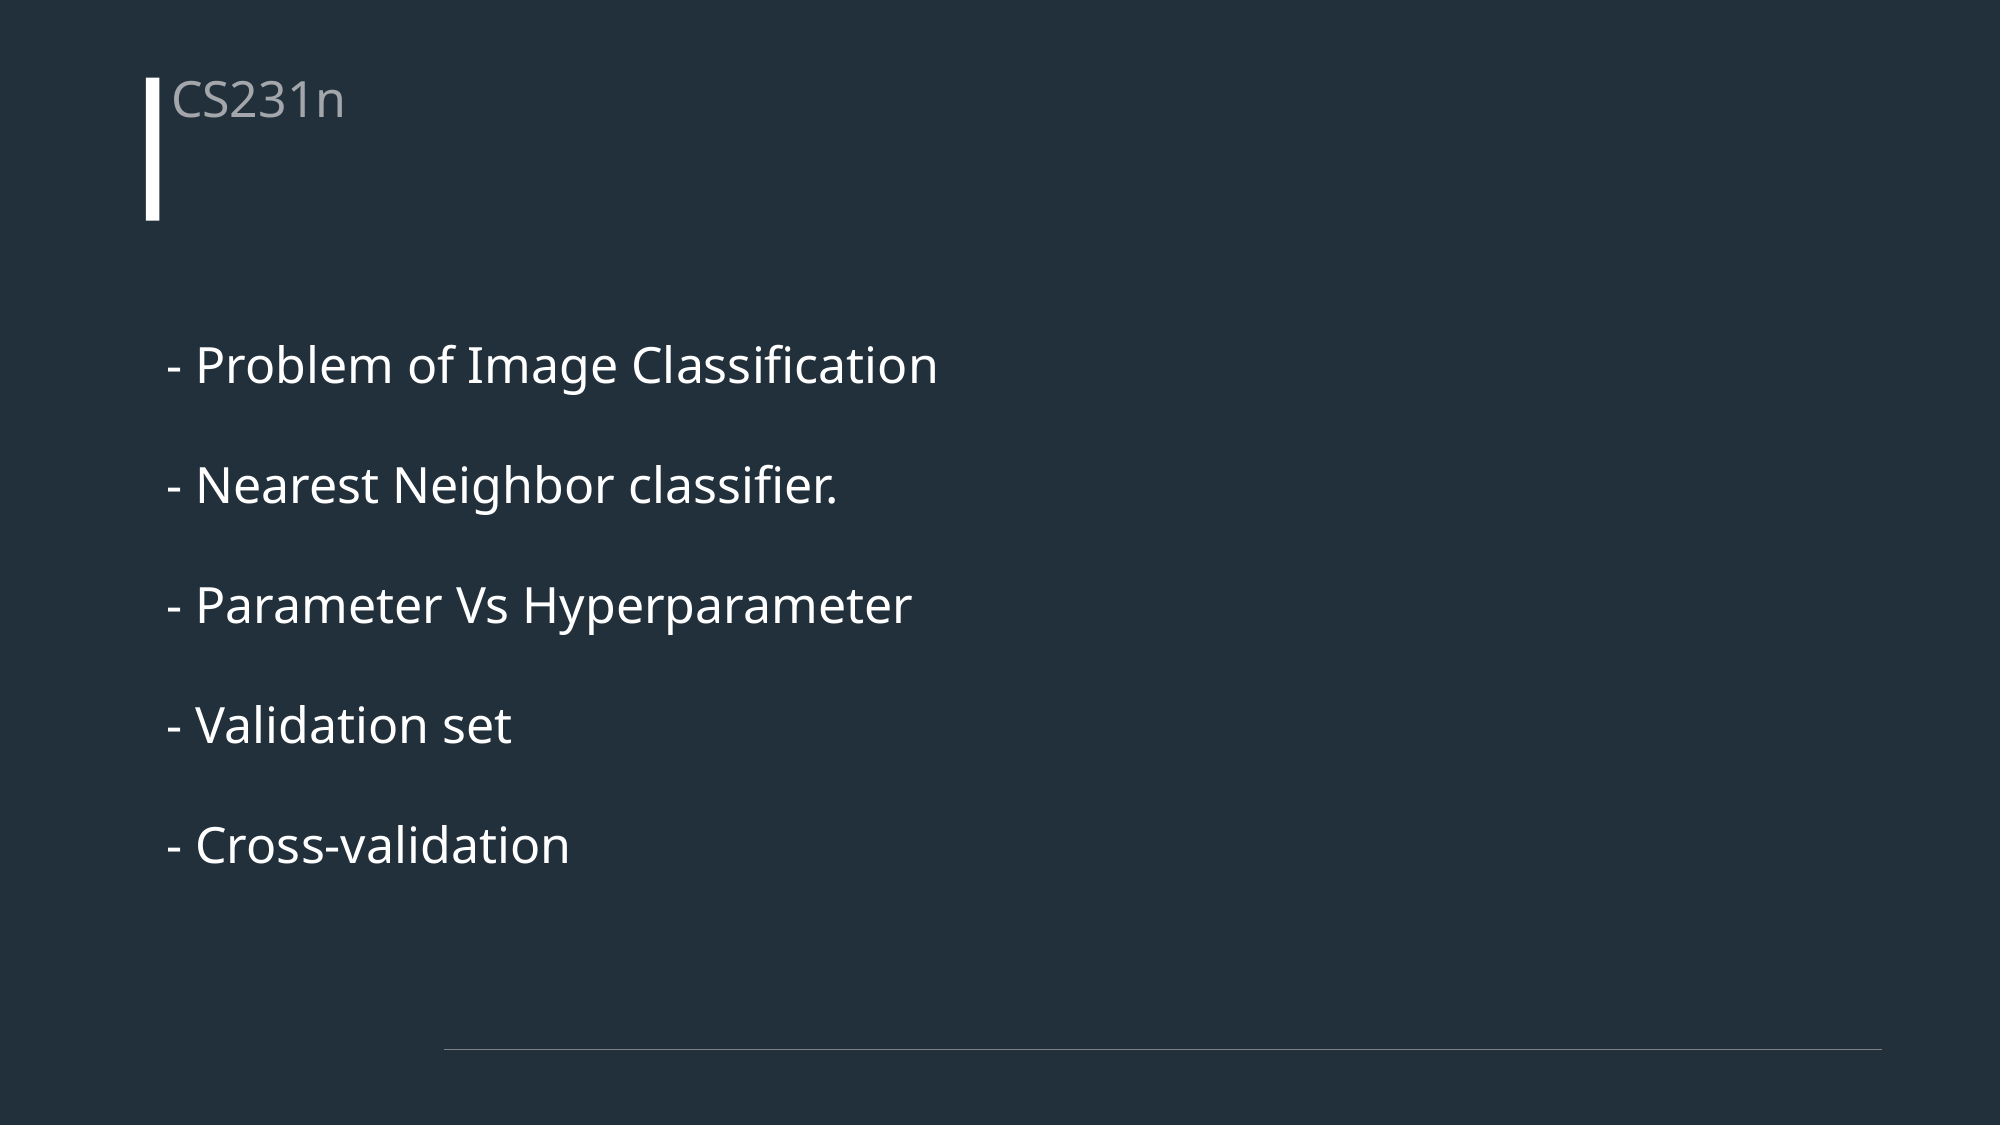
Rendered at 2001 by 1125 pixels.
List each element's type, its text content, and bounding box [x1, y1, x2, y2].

text_box - Problem of Image Classification - Nearest Neighbor classifier. - Parameter Vs Hyperparameter - Validation set - Cross-validation [151, 326, 1686, 882]
list CS231n [155, 67, 1881, 141]
title Chapter 1 : Image Classification [151, 74, 1877, 292]
